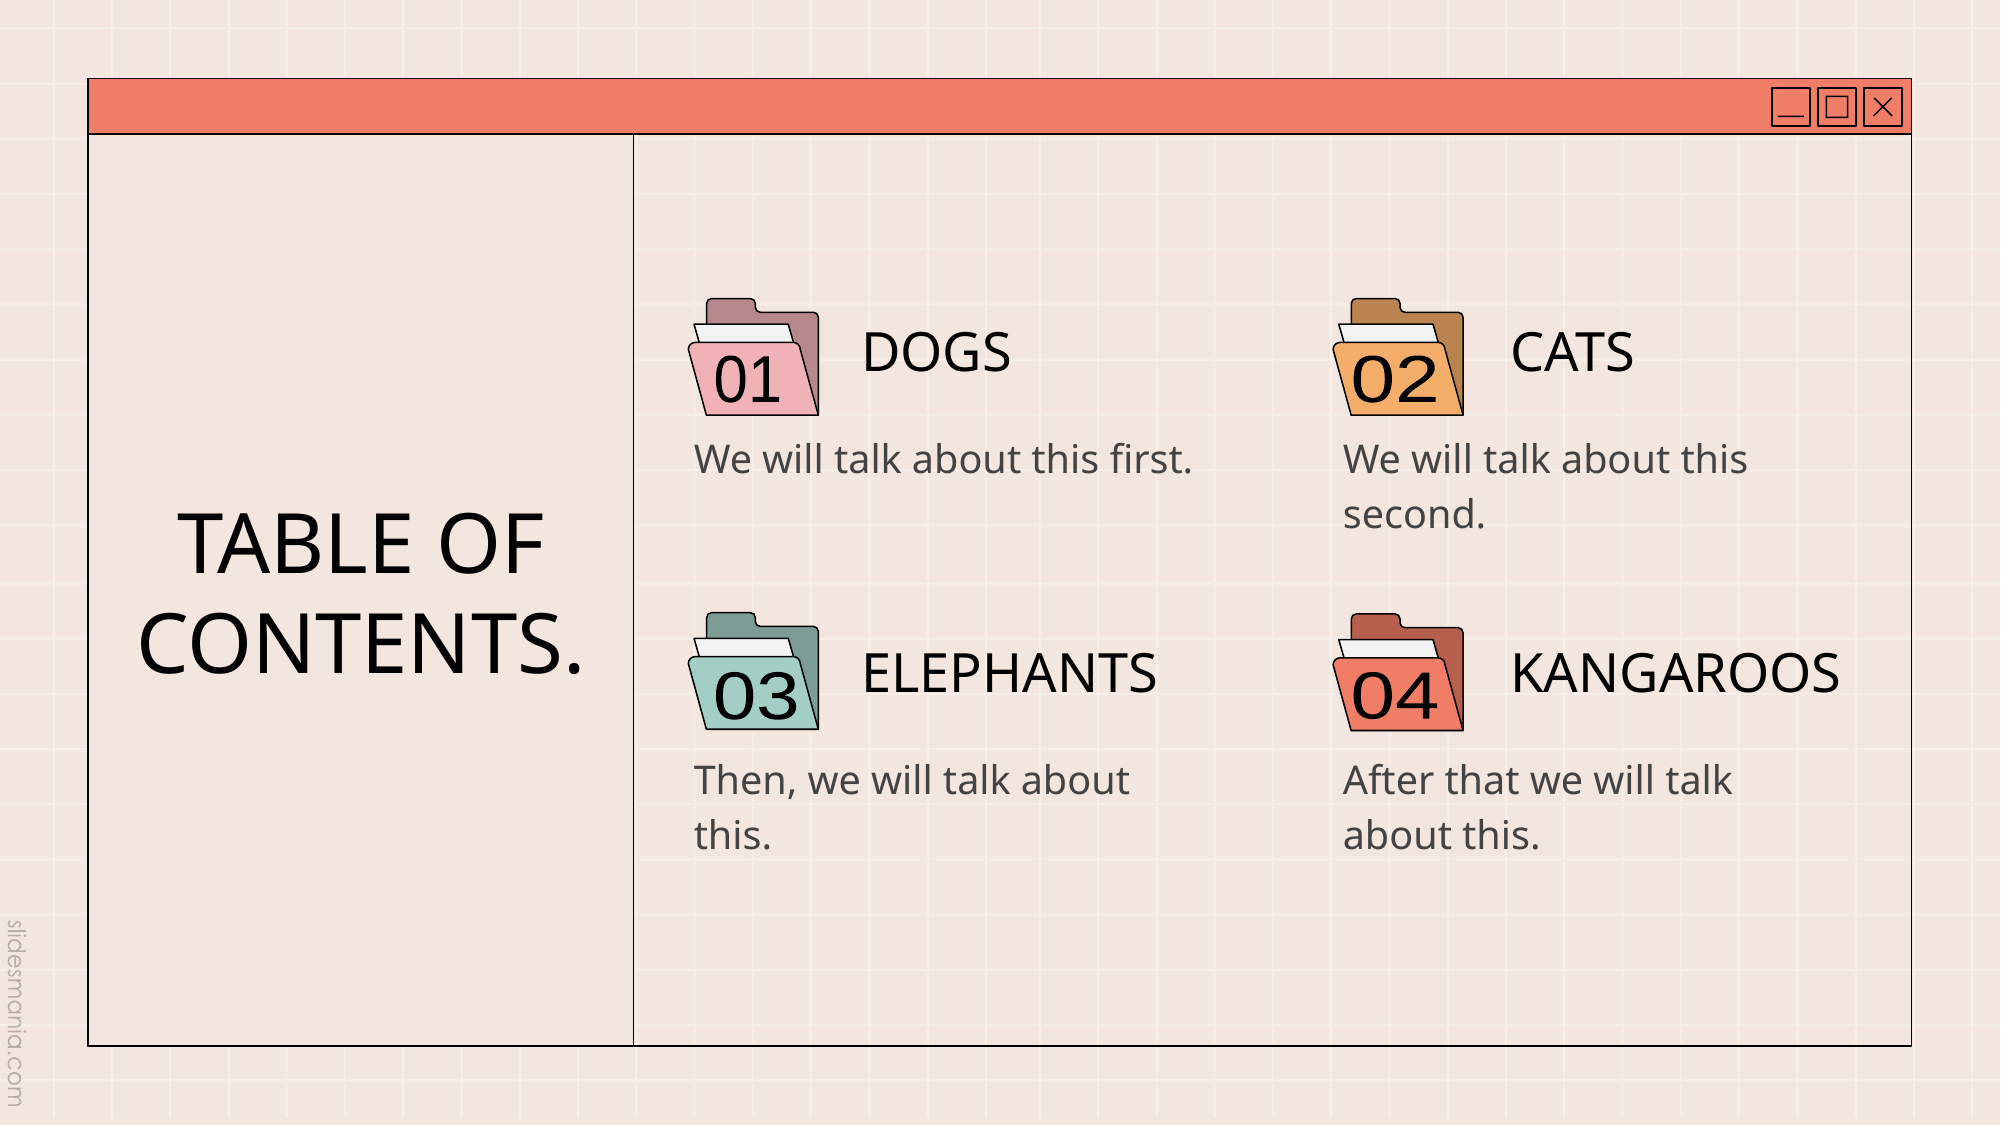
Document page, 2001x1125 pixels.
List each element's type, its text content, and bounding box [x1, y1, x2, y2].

list After that we will talk about this. [1322, 727, 1864, 945]
list Then, we will talk about this. [673, 727, 1215, 945]
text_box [1332, 613, 1464, 731]
title DOGS [841, 292, 1215, 408]
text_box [1332, 298, 1464, 416]
title KANGAROOS [1490, 613, 1864, 728]
title CATS [1490, 292, 1864, 408]
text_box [687, 612, 819, 730]
list We will talk about this first. [673, 407, 1215, 625]
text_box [687, 298, 819, 416]
list We will talk about this second. [1322, 407, 1864, 625]
title TABLE OF CONTENTS. [87, 133, 634, 1047]
title ELEPHANTS [841, 613, 1215, 728]
